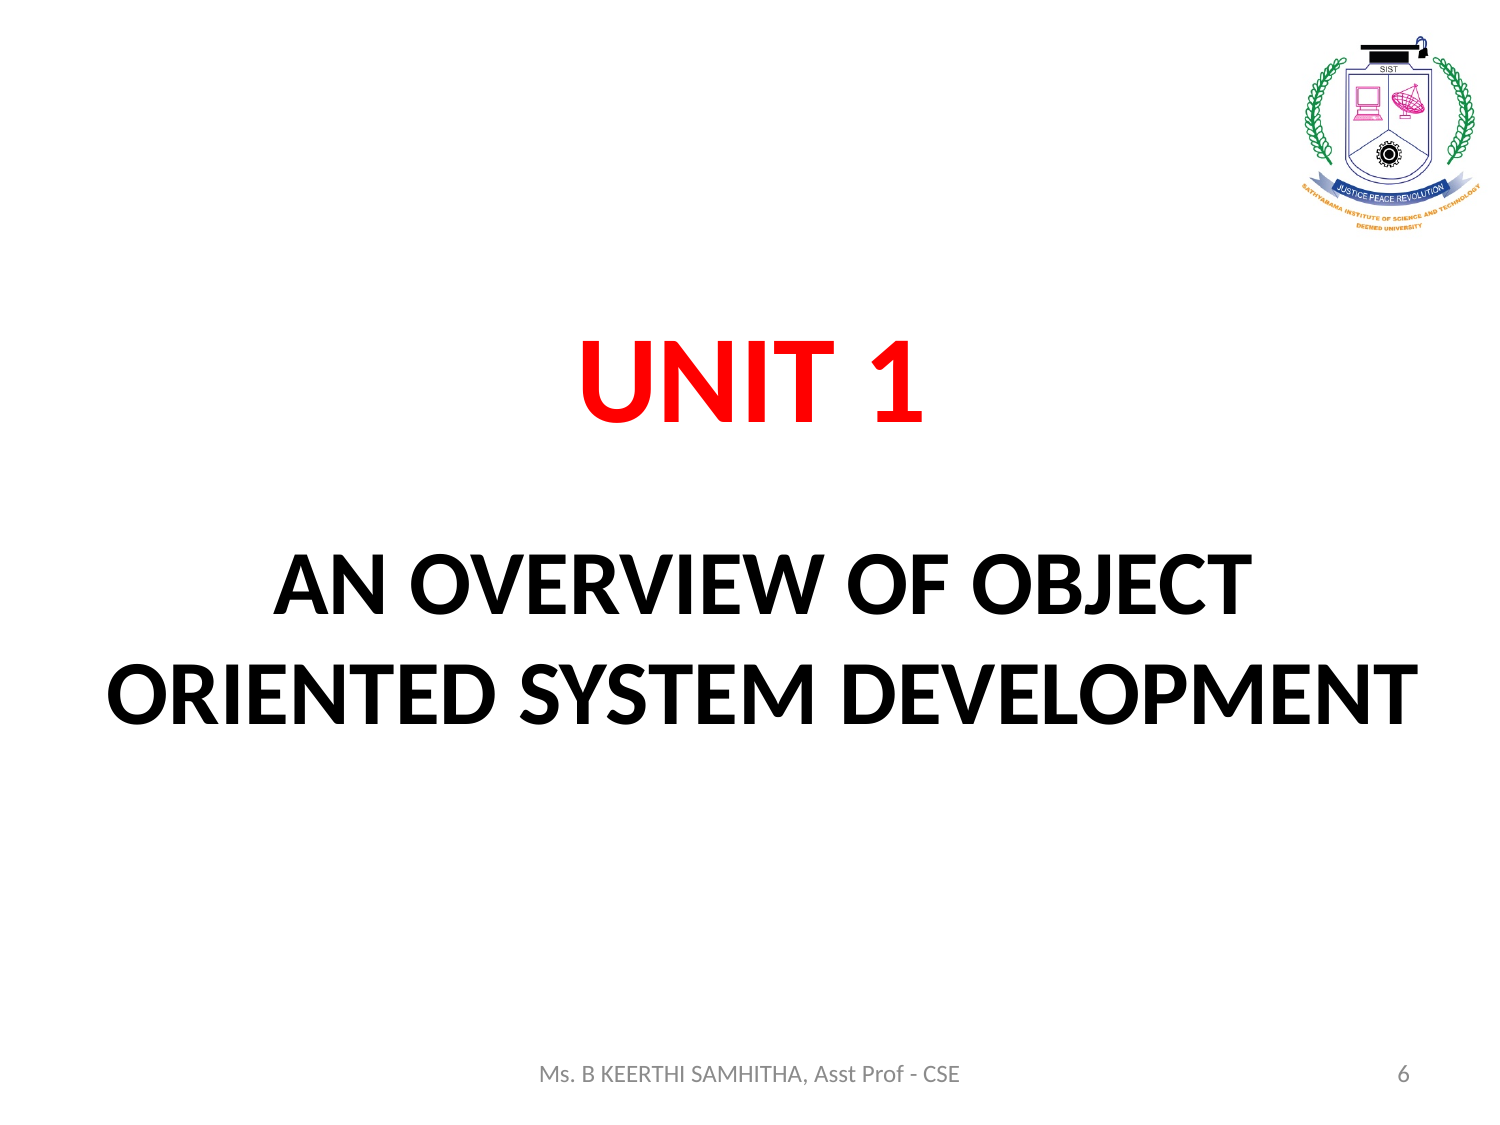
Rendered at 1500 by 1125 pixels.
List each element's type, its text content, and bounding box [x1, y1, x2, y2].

slide_number 6 [1074, 1042, 1425, 1103]
title UNIT 1 [76, 278, 1427, 467]
footer Ms. B KEERTHI SAMHITHA, Asst Prof - CSE [512, 1042, 988, 1103]
list AN OVERVIEW OF OBJECT ORIENTED SYSTEM DEVELOPMENT [88, 515, 1439, 768]
picture [1280, 30, 1500, 251]
